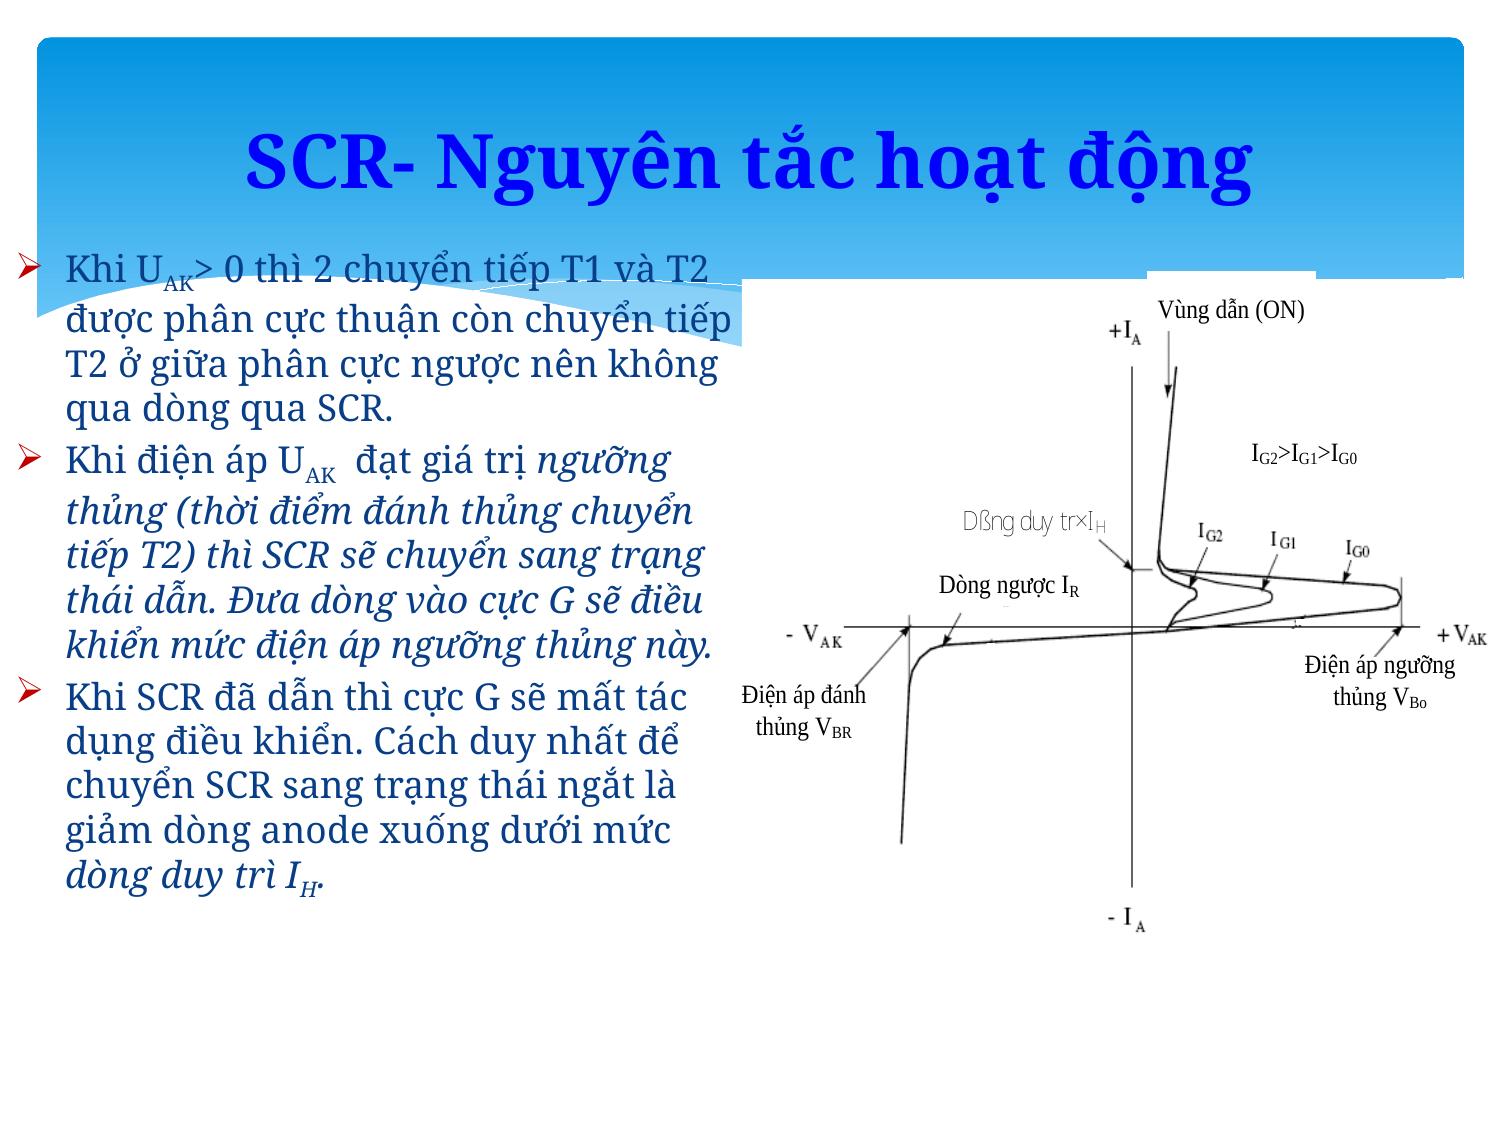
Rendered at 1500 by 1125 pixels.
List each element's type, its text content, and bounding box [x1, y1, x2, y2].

title SCR- Nguyên tắc hoạt động [75, 55, 1425, 260]
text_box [712, 262, 1500, 955]
list Khi UAK> 0 thì 2 chuyển tiếp T1 và T2 được phân cực thuận còn chuyển tiếp T2 ở giữa phân cực ngược nên không qua dòng qua SCR. Khi điện áp UAK đạt giá trị ngưỡng thủng (thời điểm đánh thủng chuyển tiếp T2) thì SCR sẽ chuyển sang trạng thái dẫn. Đưa dòng vào cực G sẽ điều khiển mức điện áp ngưỡng thủng này. Khi SCR đã dẫn thì cực G sẽ mất tác dụng điều khiển. Cách duy nhất để chuyển SCR sang trạng thái ngắt là giảm dòng anode xuống dưới mức dòng duy trì IH. [0, 237, 750, 980]
